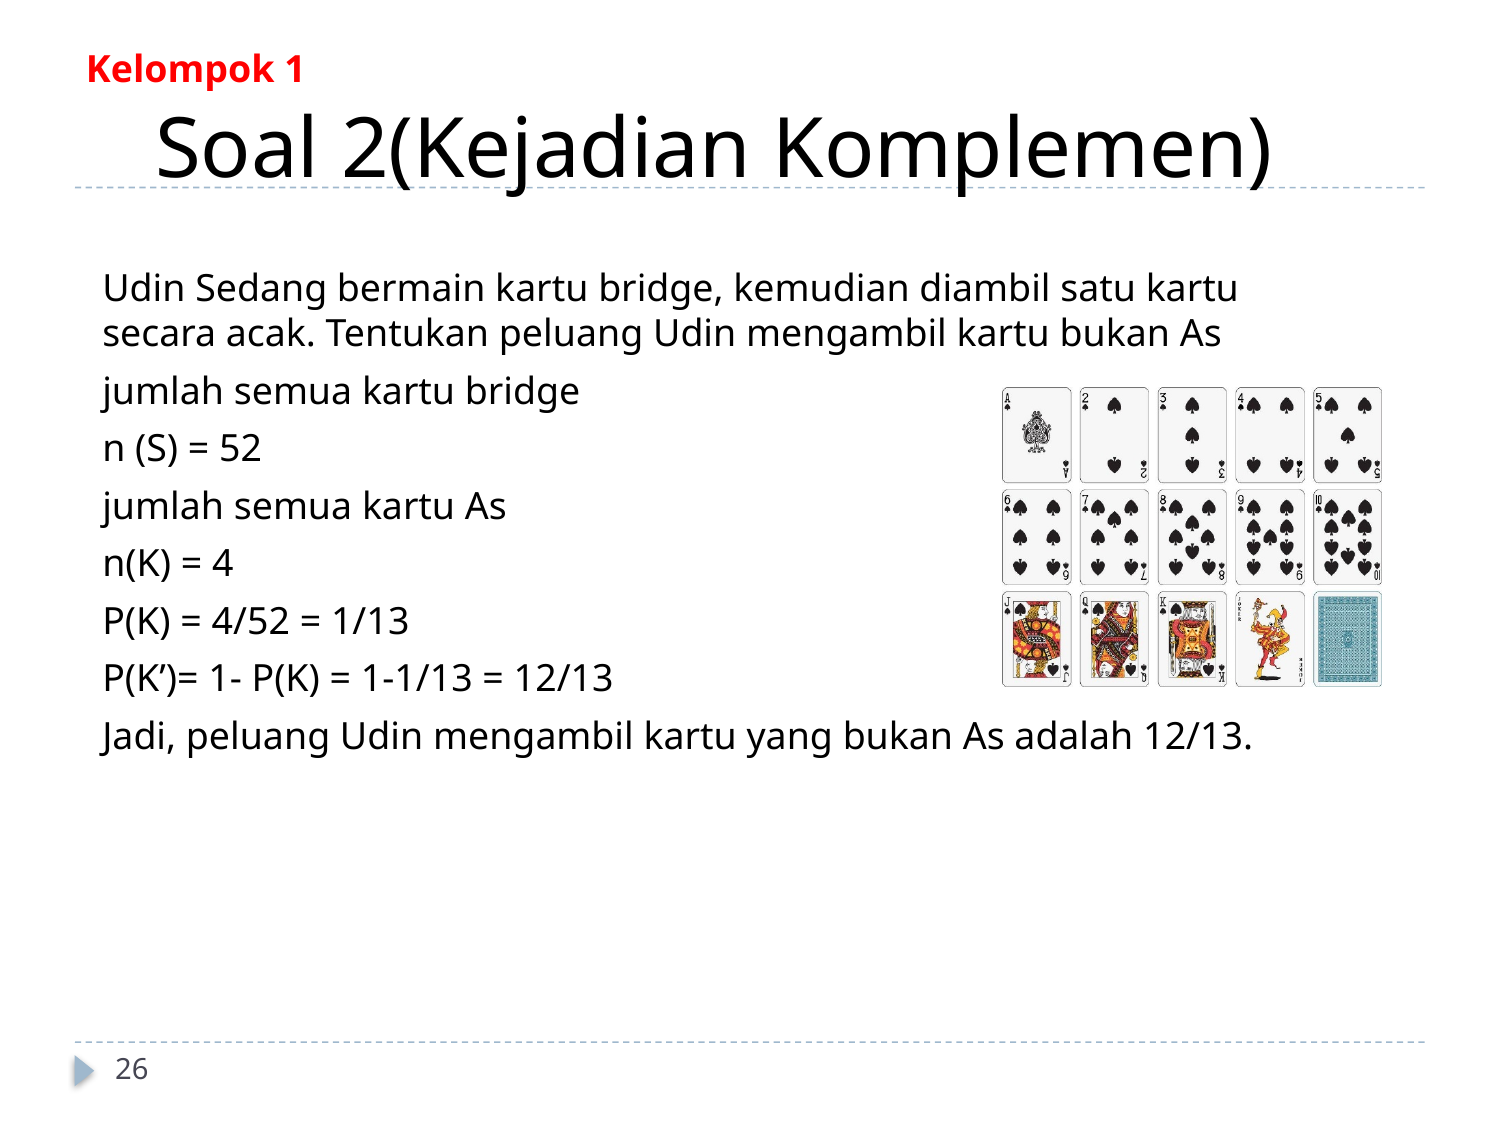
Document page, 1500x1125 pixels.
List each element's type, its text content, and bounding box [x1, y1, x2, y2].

slide_number 26 [100, 1042, 426, 1103]
text_box Kelompok 1 [71, 37, 321, 98]
title Soal 2(Kejadian Komplemen) [118, 24, 1382, 263]
picture [1002, 387, 1382, 687]
list Udin Sedang bermain kartu bridge, kemudian diambil satu kartu secara acak. Tentukan peluang Udin mengambil kartu bukan As jumlah semua kartu bridge n (S) = 52 jumlah semua kartu As n(K) = 4 P(K) = 4/52 = 1/13 P(K’)= 1- P(K) = 1-1/13 = 12/13 Jadi, peluang Udin mengambil kartu yang bukan As adalah 12/13. [87, 263, 1336, 861]
